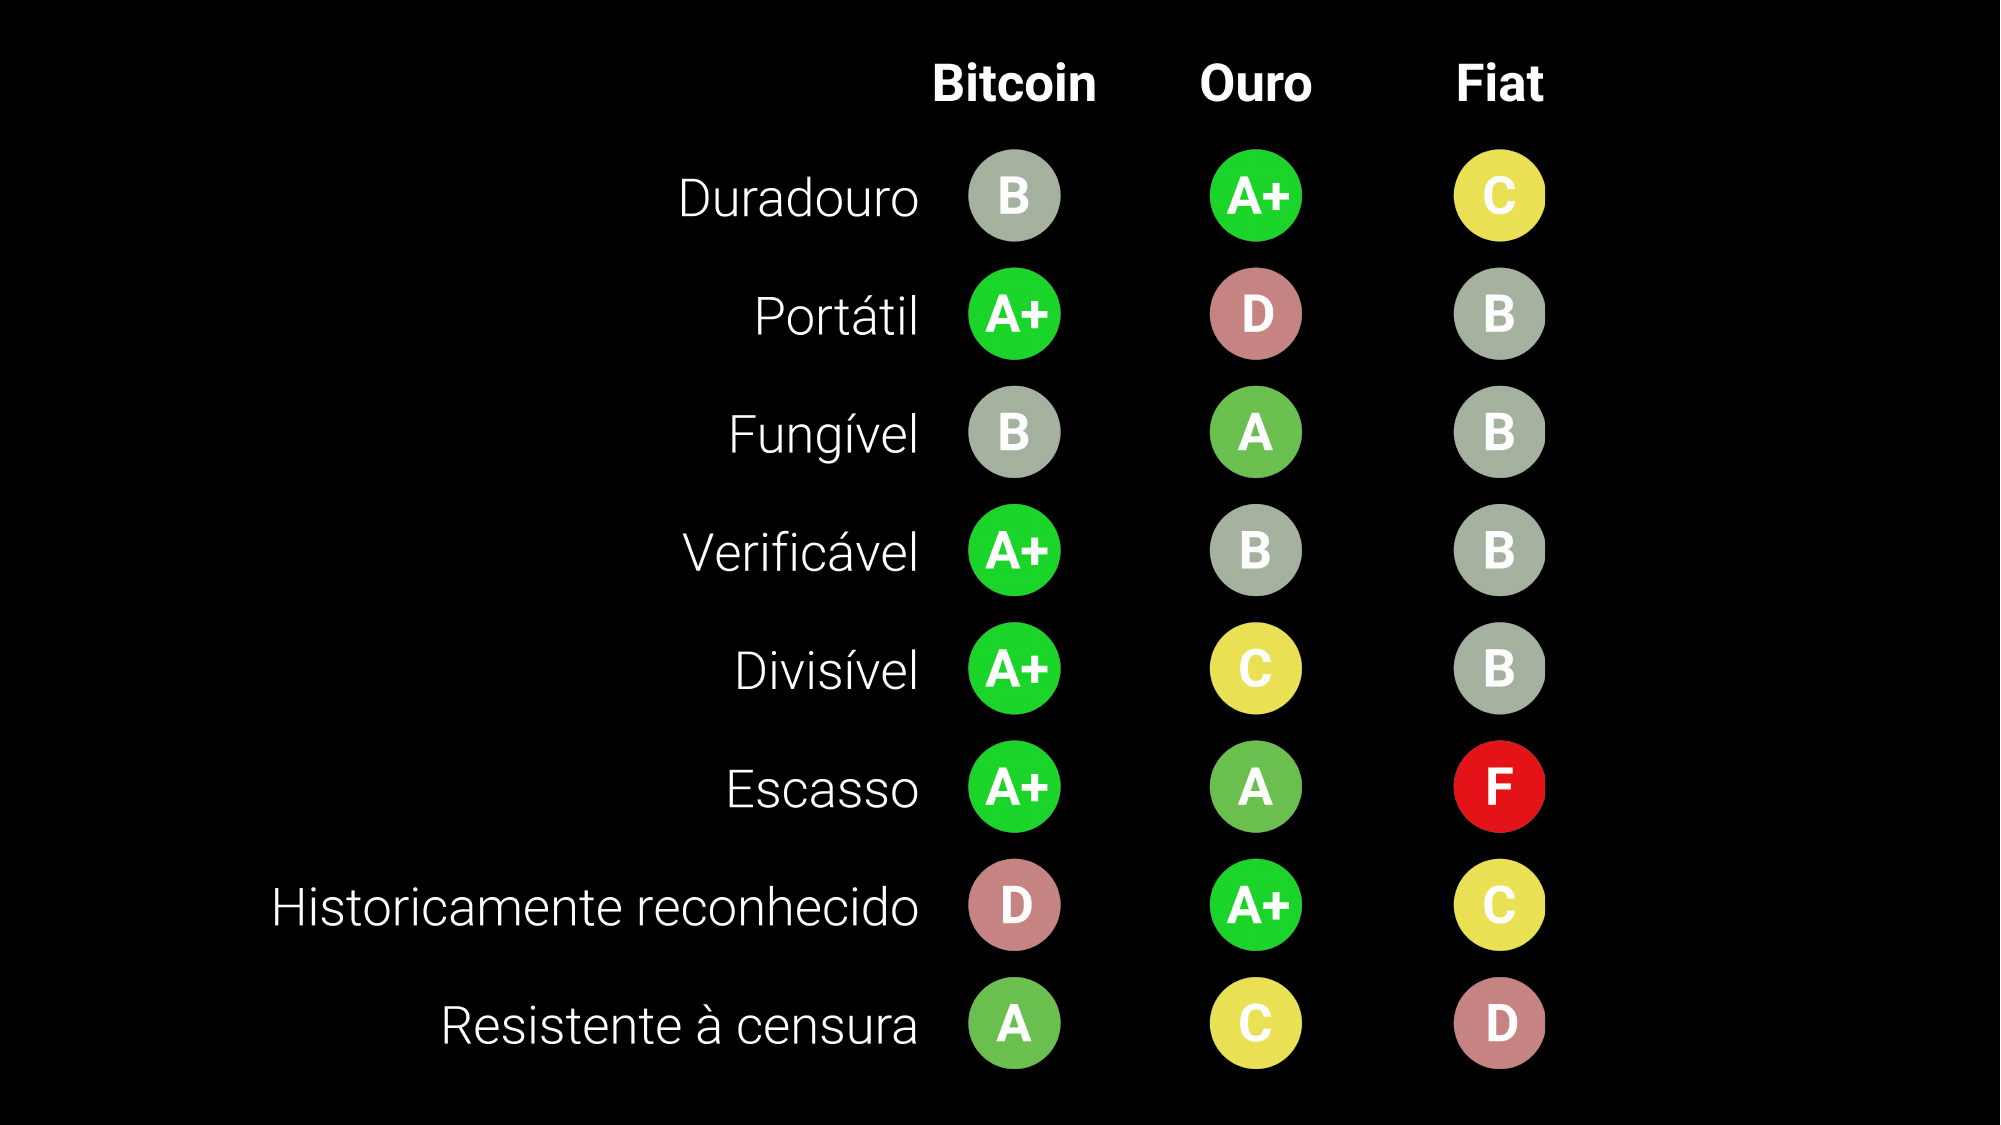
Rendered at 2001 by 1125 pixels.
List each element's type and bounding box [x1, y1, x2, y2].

picture [270, 491, 1546, 966]
picture [270, 970, 1546, 1084]
picture [270, 56, 1546, 366]
picture [270, 382, 1546, 487]
